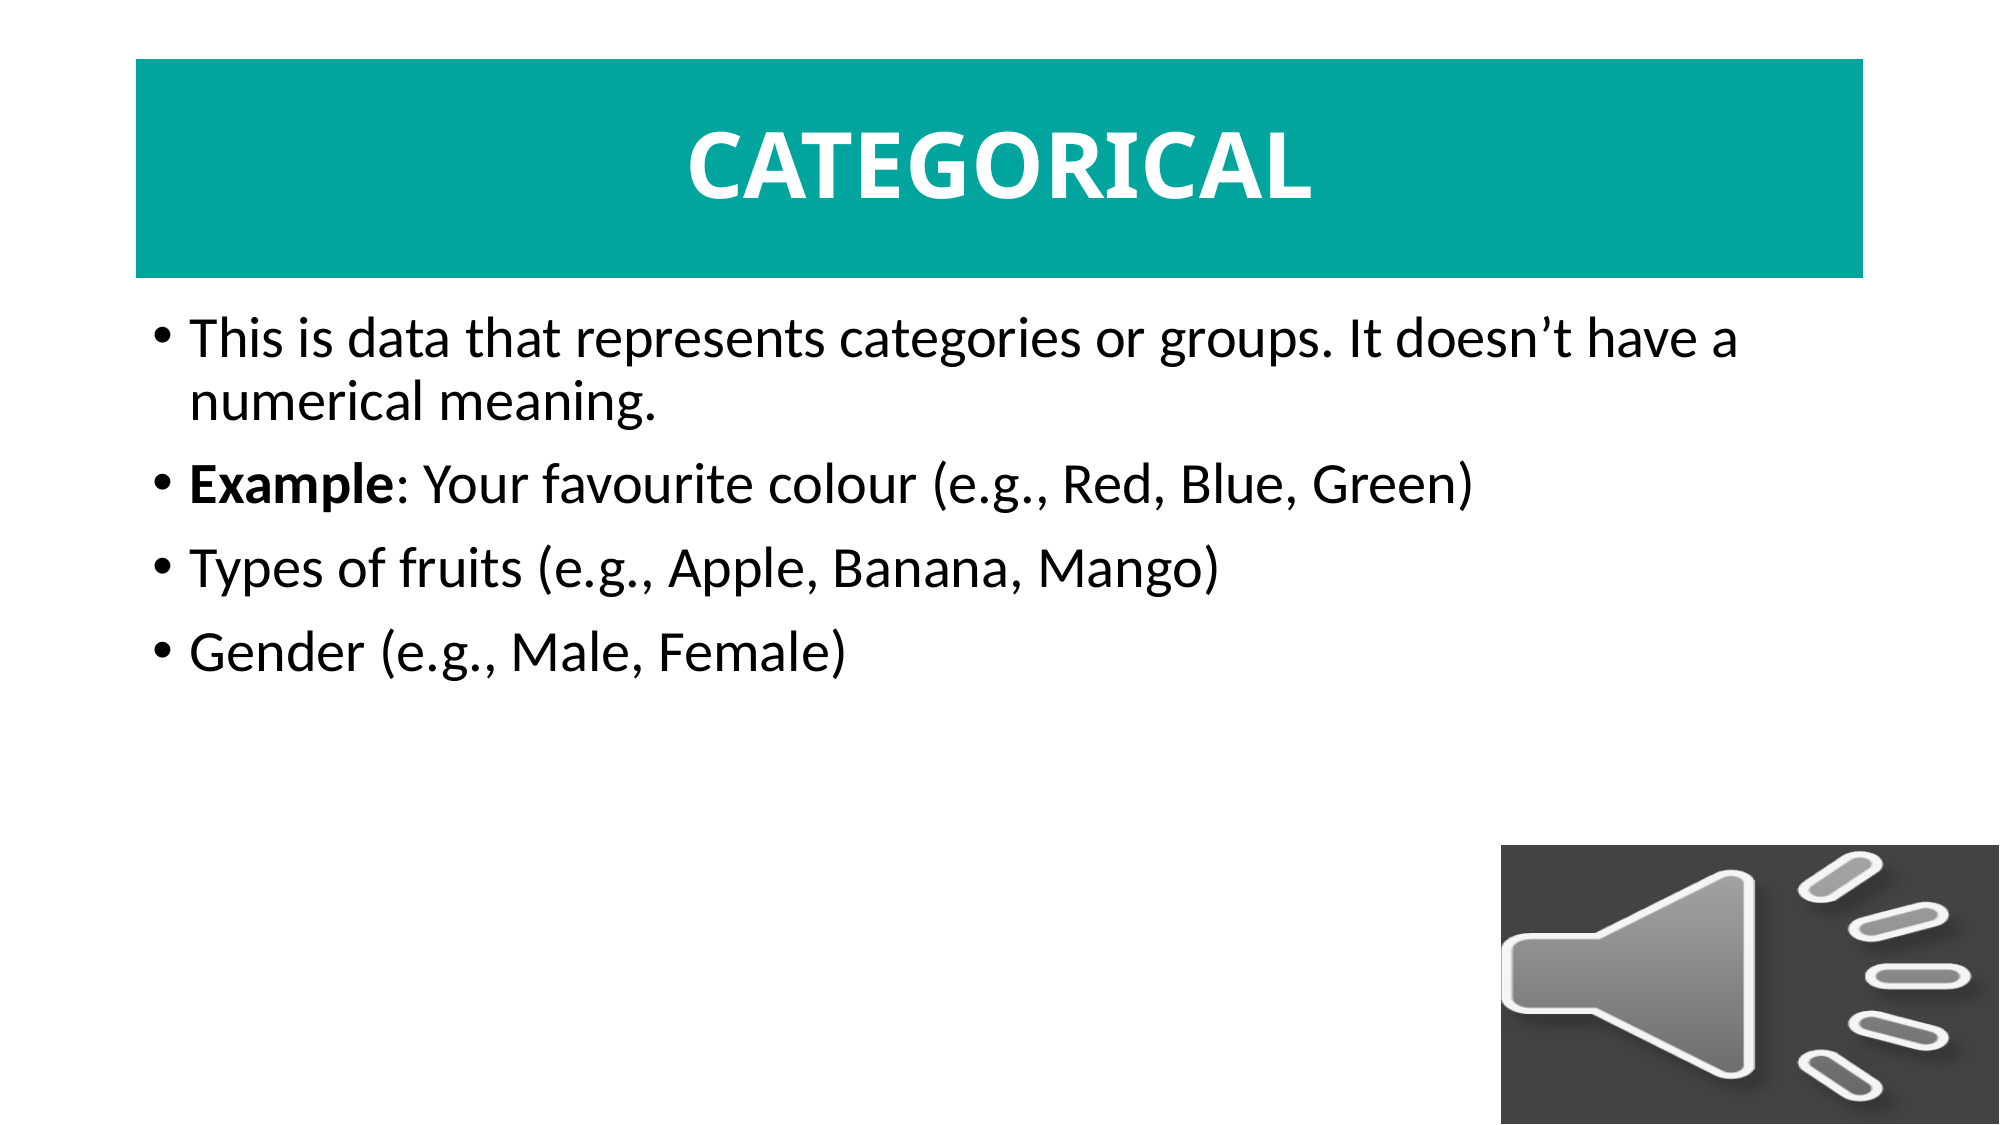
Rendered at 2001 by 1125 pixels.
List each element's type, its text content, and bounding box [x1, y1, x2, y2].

picture [1499, 843, 2000, 1125]
title CATEGORICAL [136, 59, 1863, 278]
list This is data that represents categories or groups. It doesn’t have a numerical meaning. Example: Your favourite colour (e.g., Red, Blue, Green) Types of fruits (e.g., Apple, Banana, Mango) Gender (e.g., Male, Female) [137, 299, 1863, 1014]
